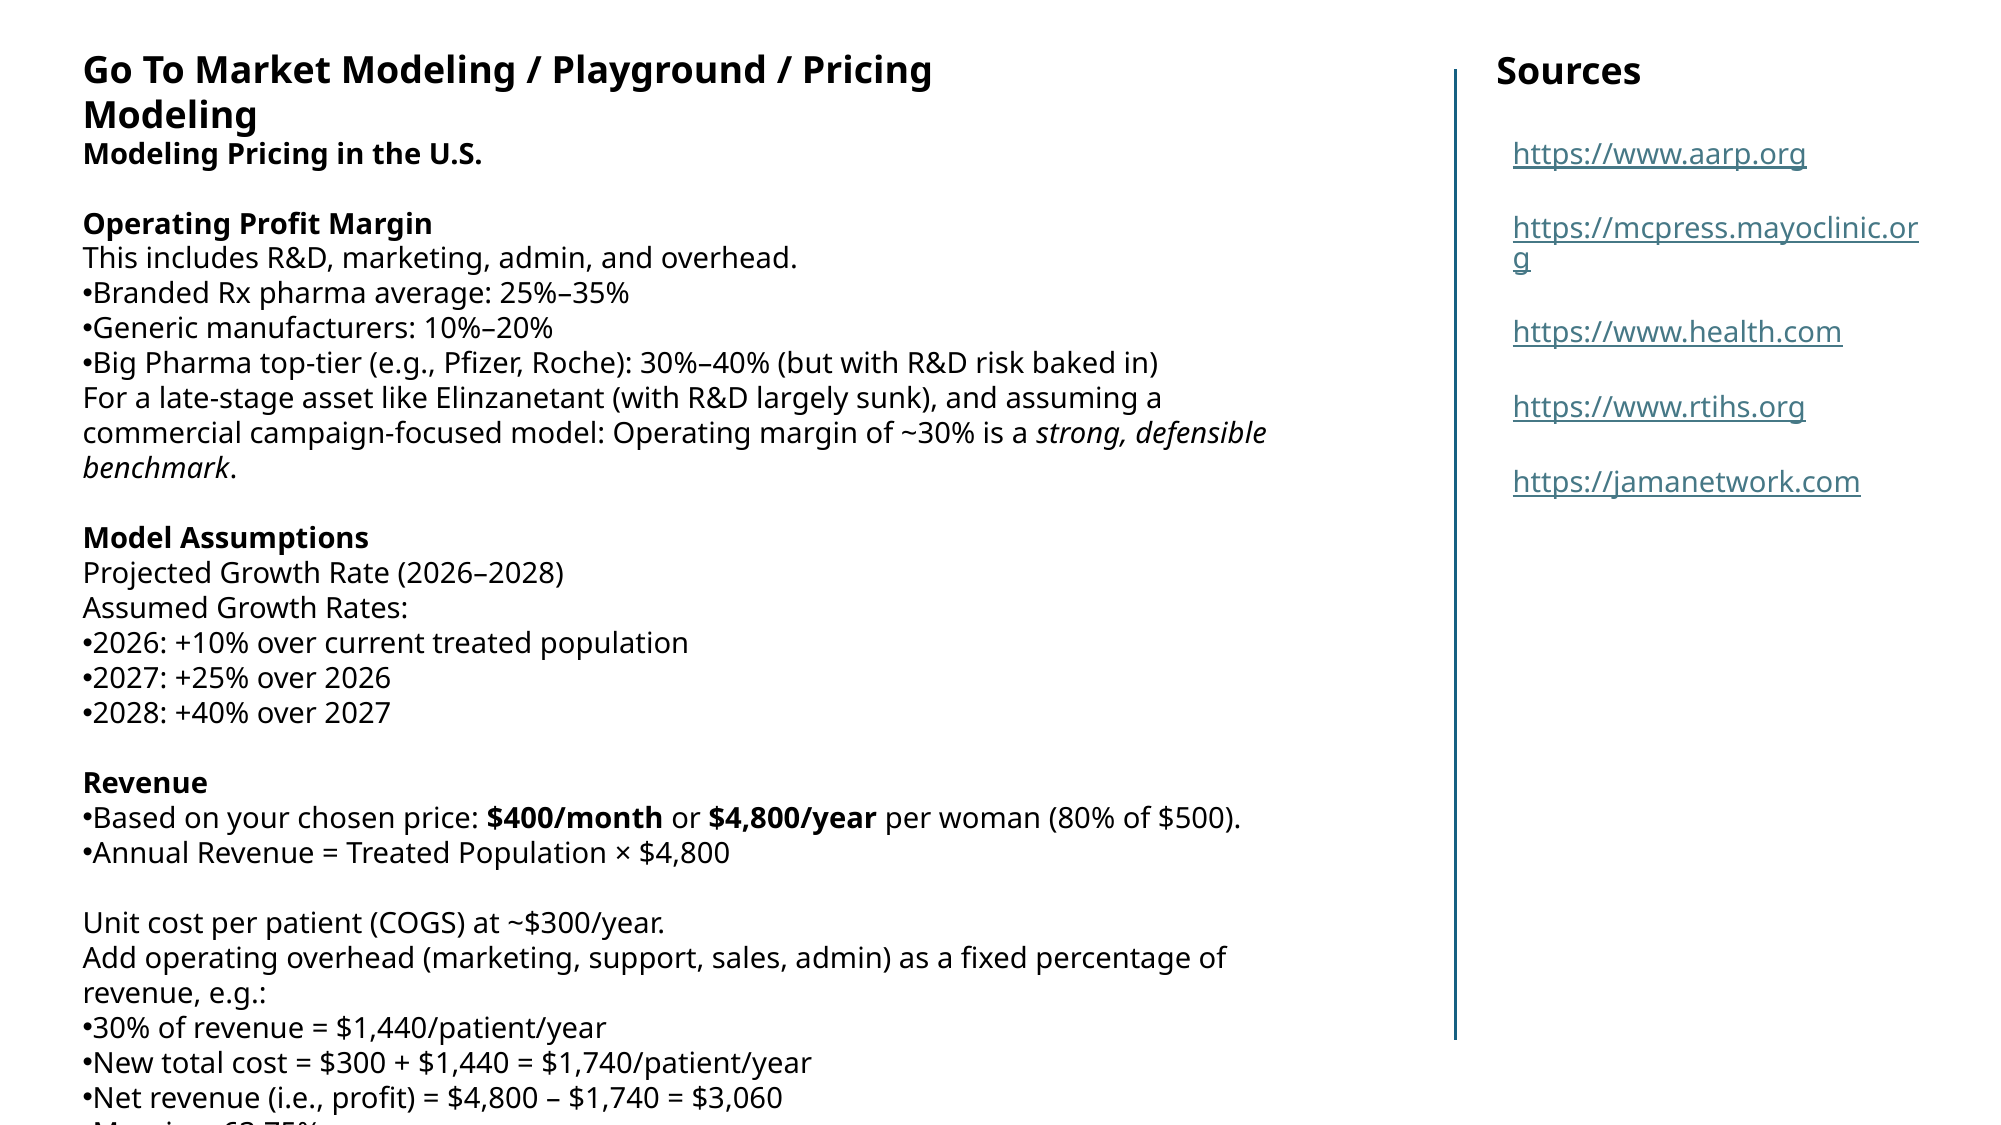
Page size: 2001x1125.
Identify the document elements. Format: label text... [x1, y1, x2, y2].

text_box https://www.aarp.org https://mcpress.mayoclinic.org https://www.health.com https://www.rtihs.org https://jamanetwork.com [1497, 127, 1934, 551]
text_box Go To Market Modeling / Playground / Pricing Modeling [67, 38, 1048, 127]
text_box Sources [1481, 39, 1657, 100]
text_box Modeling Pricing in the U.S. Operating Profit Margin This includes R&D, marketing, admin, and overhead. Branded Rx pharma average: 25%–35% Generic manufacturers: 10%–20% Big Pharma top-tier (e.g., Pfizer, Roche): 30%–40% (but with R&D risk baked in) For a late-stage asset like Elinzanetant (with R&D largely sunk), and assuming a commercial campaign-focused model: Operating margin of ~30% is a strong, defensible benchmark. Model Assumptions Projected Growth Rate (2026–2028) Assumed Growth Rates: 2026: +10% over current treated population 2027: +25% over 2026 2028: +40% over 2027 Revenue Based on your chosen price: $400/month or $4,800/year per woman (80% of $500). Annual Revenue = Treated Population × $4,800 Unit cost per patient (COGS) at ~$300/year. Add operating overhead (marketing, support, sales, admin) as a fixed percentage of revenue, e.g.: 30% of revenue = $1,440/patient/year New total cost = $300 + $1,440 = $1,740/patient/year Net revenue (i.e., profit) = $4,800 – $1,740 = $3,060 Margin = 63.75% [67, 127, 1344, 1125]
